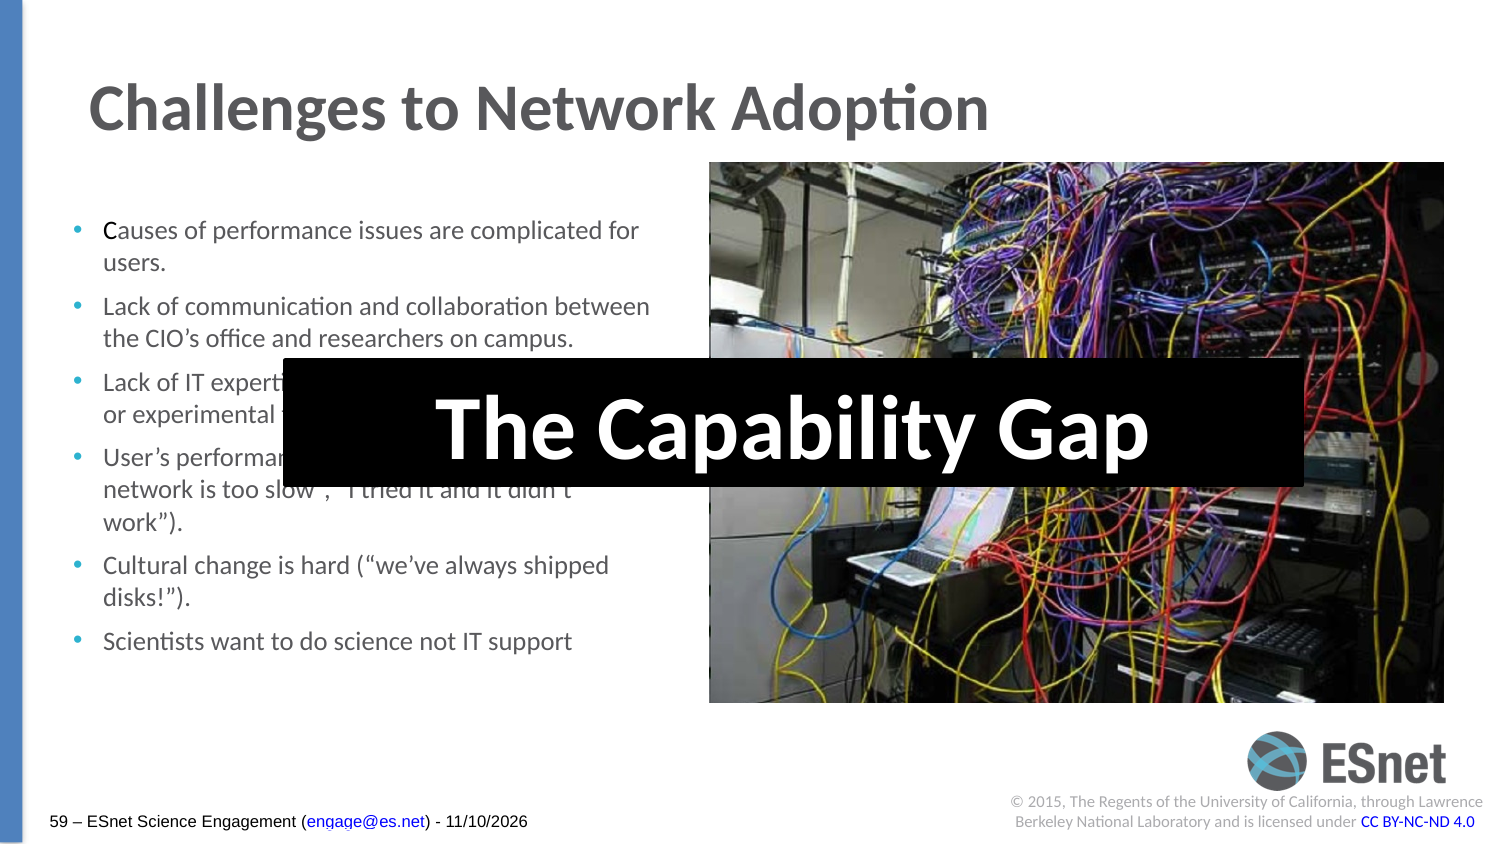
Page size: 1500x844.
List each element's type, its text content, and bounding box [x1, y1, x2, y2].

text_box Challenges to Network Adoption [75, 33, 1425, 175]
picture [1247, 731, 1446, 786]
text_box Causes of performance issues are complicated for users. Lack of communication and collaboration between the CIO’s office and researchers on campus. Lack of IT expertise within a science collaboration or experimental facility User’s performance expectations are low (“The network is too slow”, “I tried it and it didn’t work”). Cultural change is hard (“we’ve always shipped disks!”). Scientists want to do science not IT support [58, 162, 667, 686]
text_box © 2015, The Regents of the University of California, through Lawrence Berkeley National Laboratory and is licensed under CC BY-NC-ND 4.0 [994, 786, 1500, 838]
text_box <number> – ESnet Science Engagement (engage@es.net) - 06/01/2018 [34, 810, 567, 833]
picture [709, 161, 1444, 703]
text_box The Capability Gap [283, 358, 704, 487]
